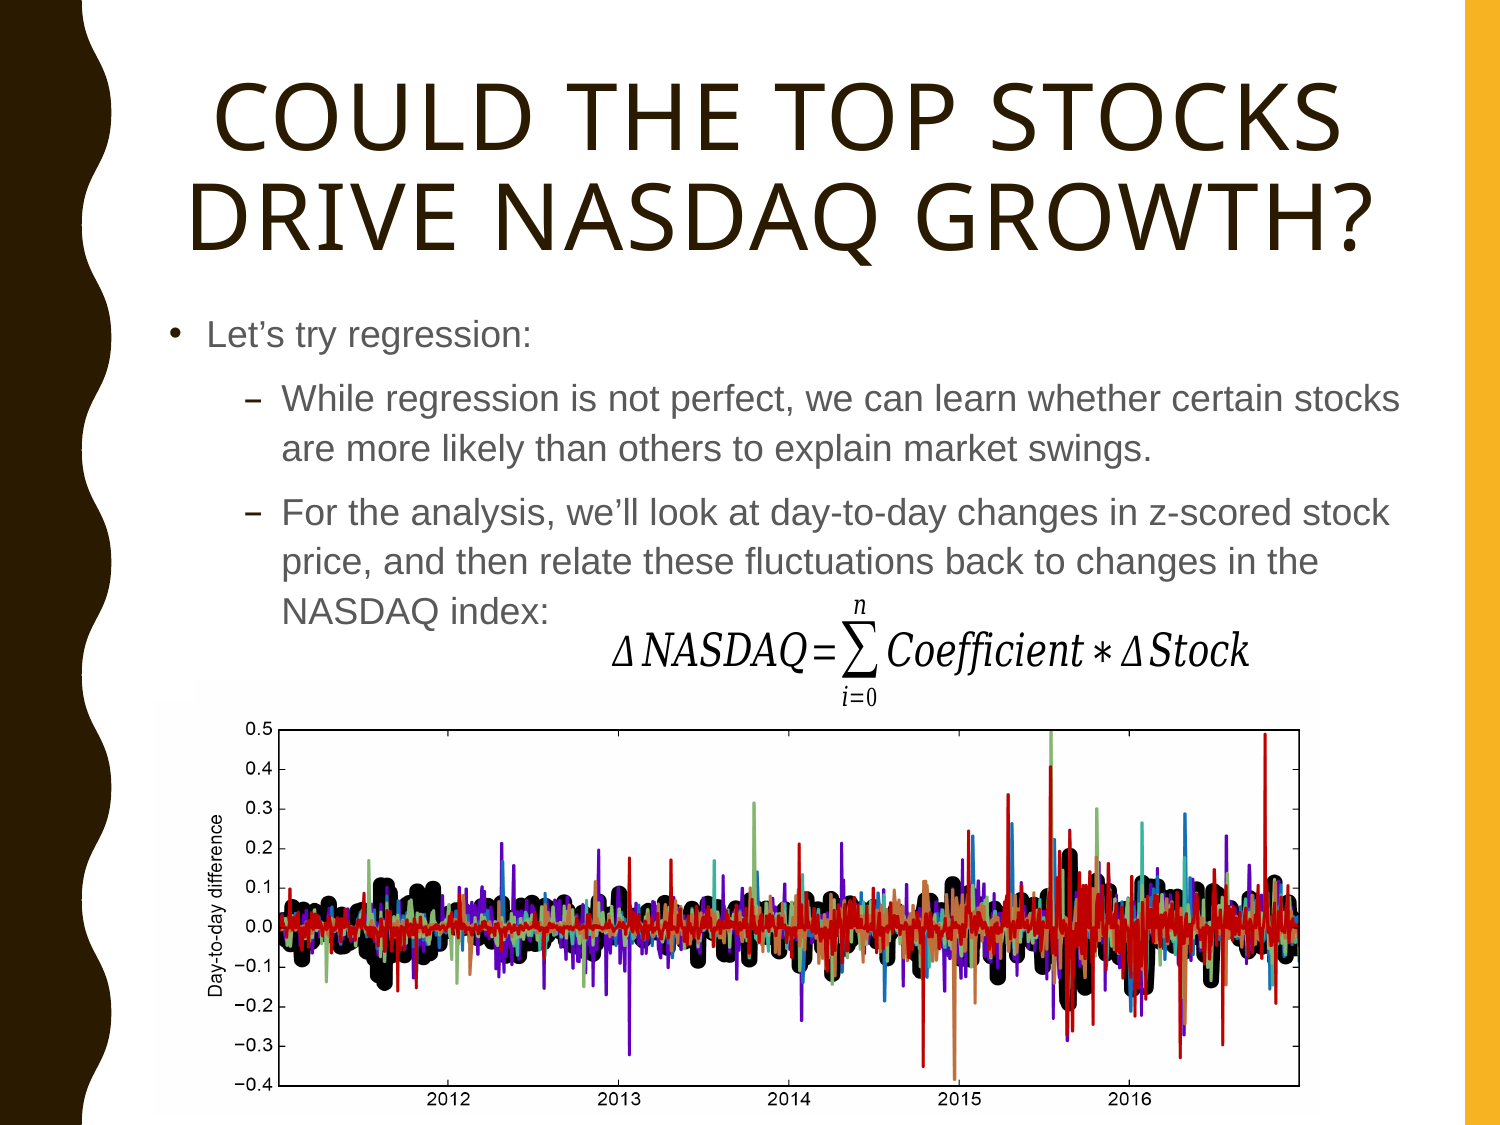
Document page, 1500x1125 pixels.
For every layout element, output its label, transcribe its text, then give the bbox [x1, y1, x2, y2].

list Let’s try regression: While regression is not perfect, we can learn whether certain stocks are more likely than others to explain market swings. For the analysis, we’ll look at day-to-day changes in z-scored stock price, and then relate these fluctuations back to changes in the NASDAQ index: [154, 298, 1456, 526]
title COULD The TOP STOCKS DRIVE NASDAQ GROWTH? [154, 62, 1407, 298]
picture [153, 681, 1320, 1115]
